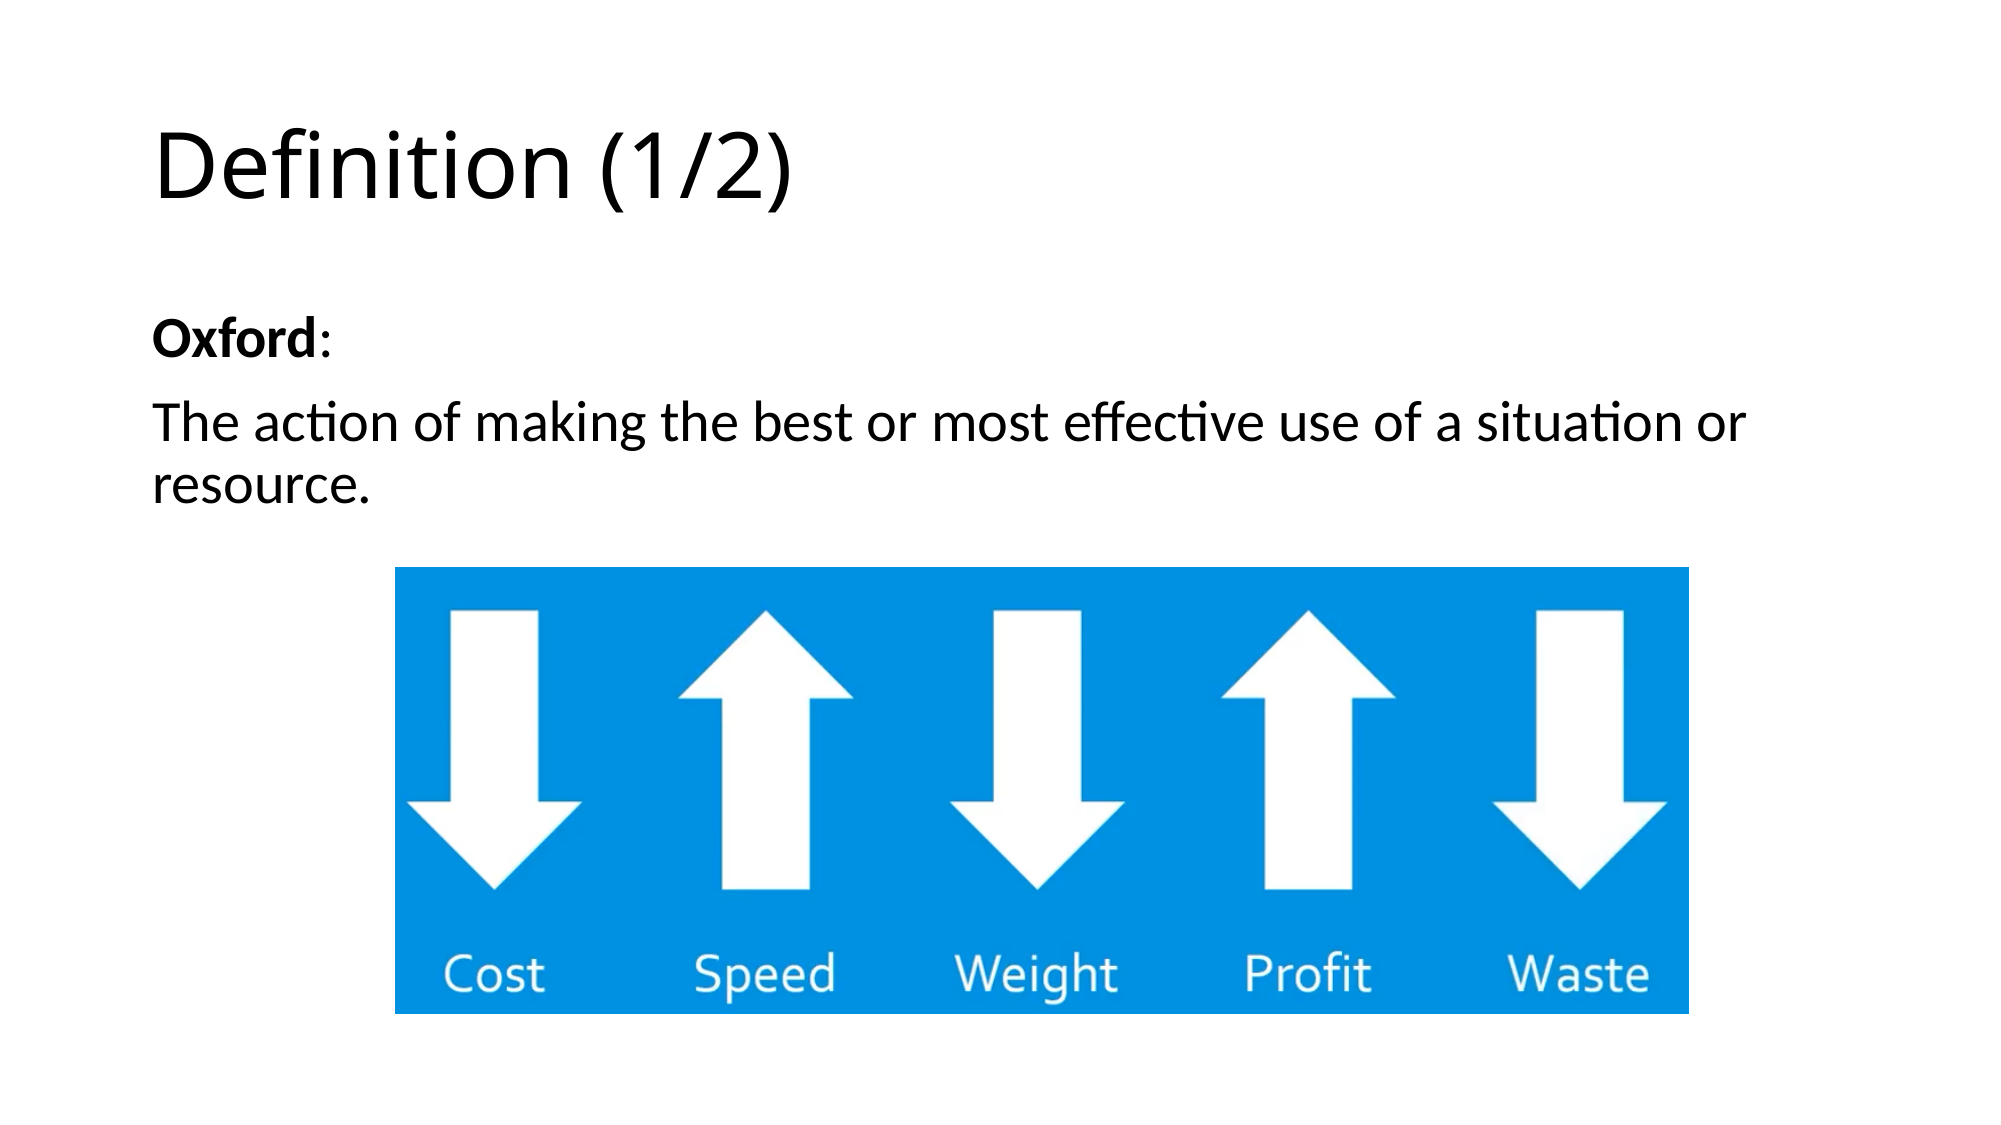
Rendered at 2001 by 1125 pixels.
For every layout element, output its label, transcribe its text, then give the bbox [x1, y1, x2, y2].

list Oxford: The action of making the best or most effective use of a situation or resource. [137, 299, 1863, 1014]
title Definition (1/2) [137, 59, 1863, 278]
picture [395, 567, 1689, 1014]
